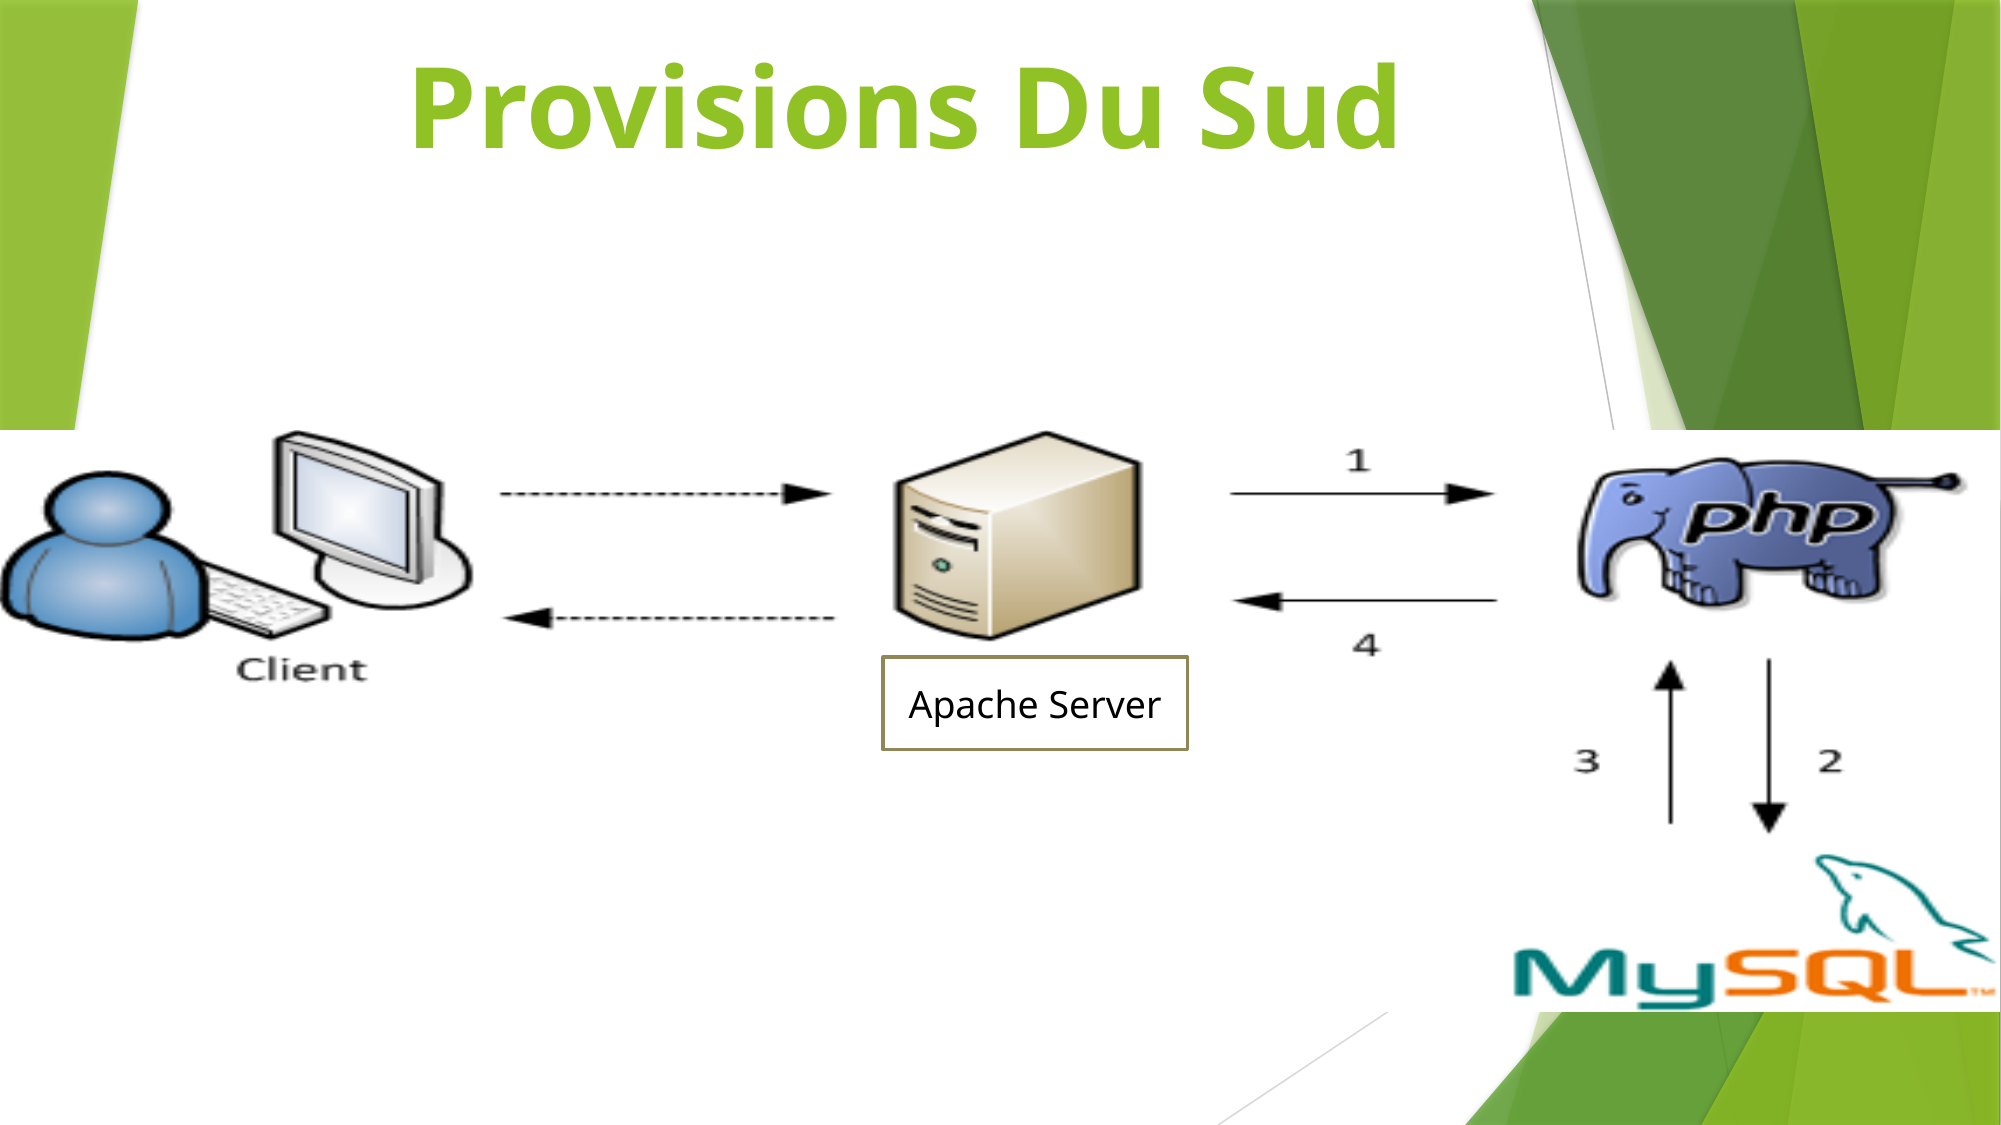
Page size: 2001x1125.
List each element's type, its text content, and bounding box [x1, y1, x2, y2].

picture [0, 430, 2000, 1013]
title Provisions Du Sud [145, 39, 1421, 179]
